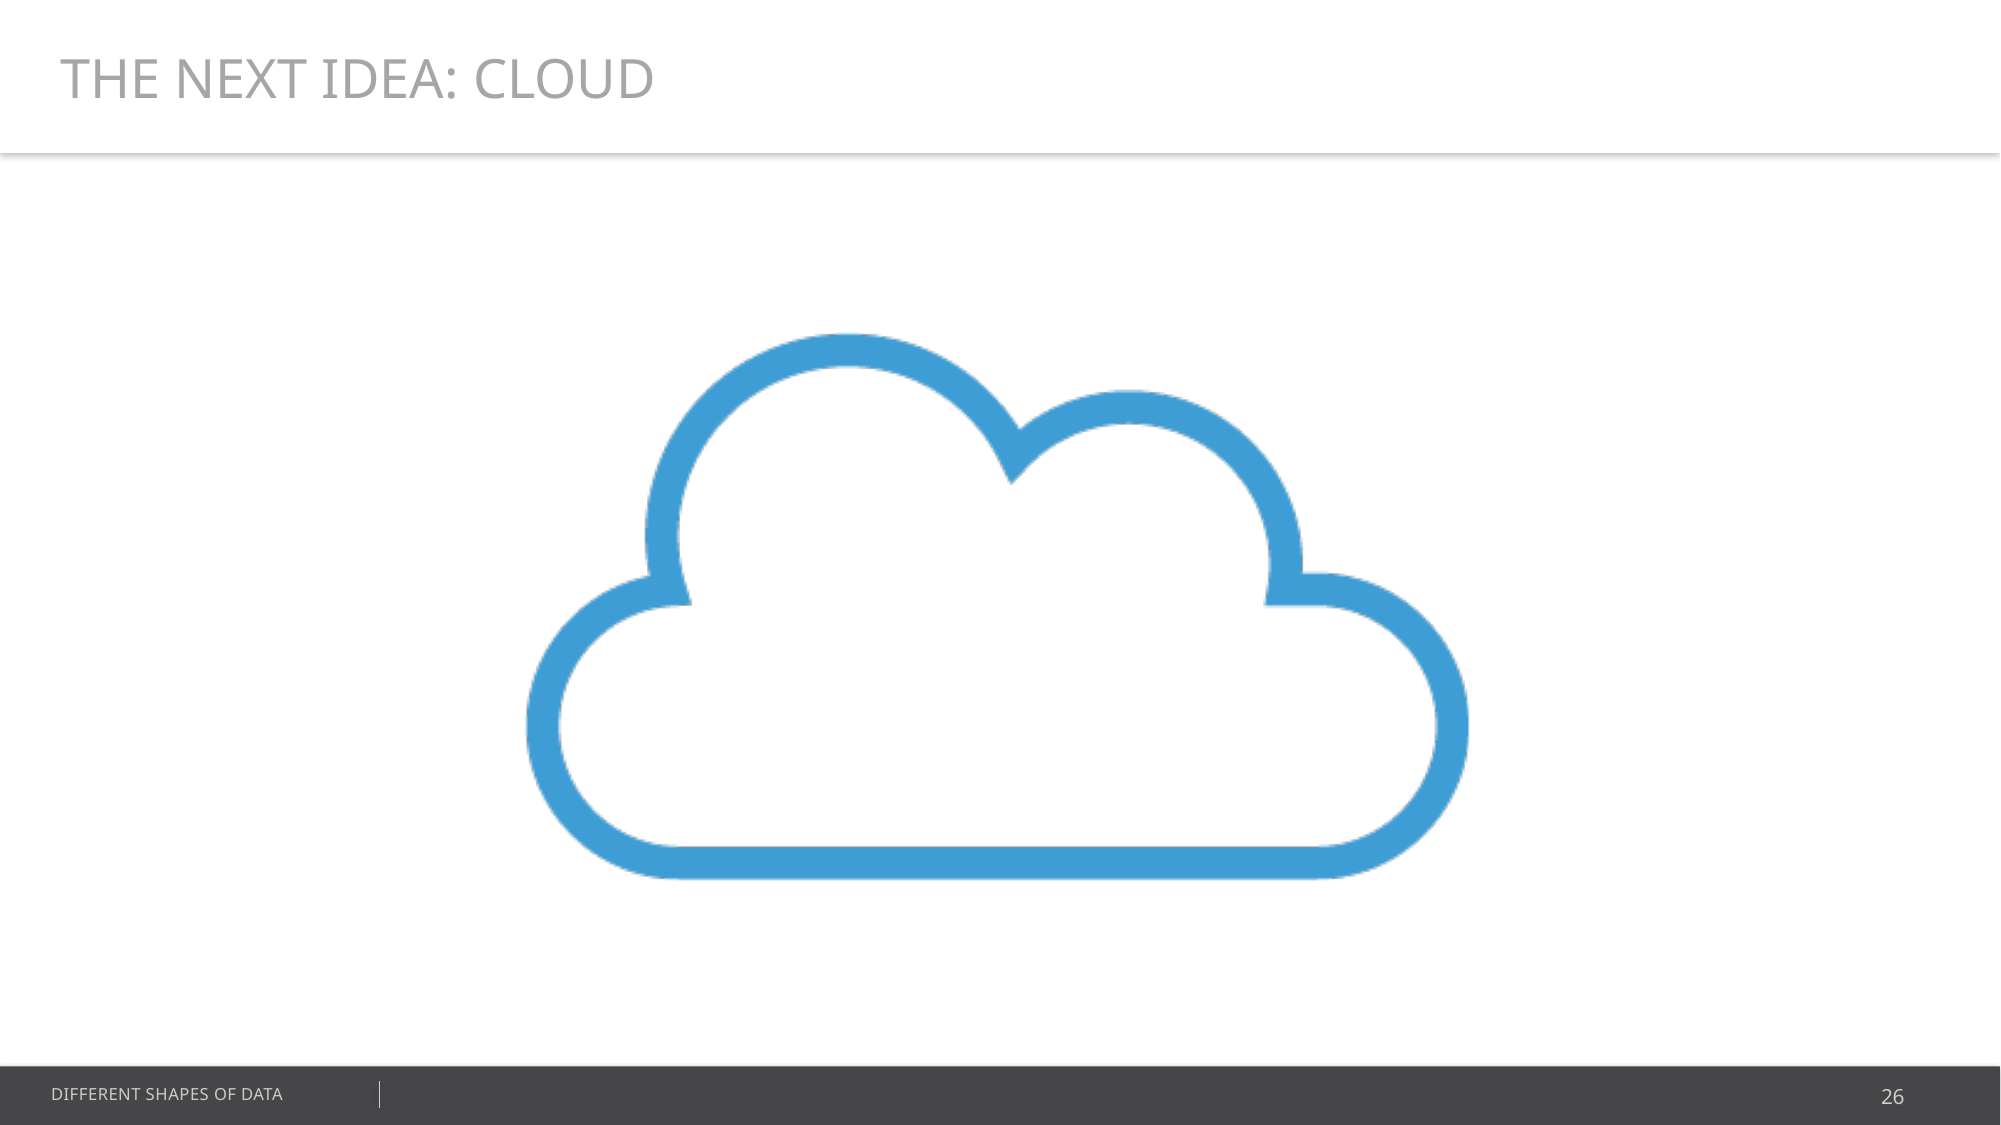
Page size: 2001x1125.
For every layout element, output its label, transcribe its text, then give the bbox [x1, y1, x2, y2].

list THE NEXT IDEA: CLOUD [0, 0, 2000, 153]
picture [493, 270, 1506, 943]
